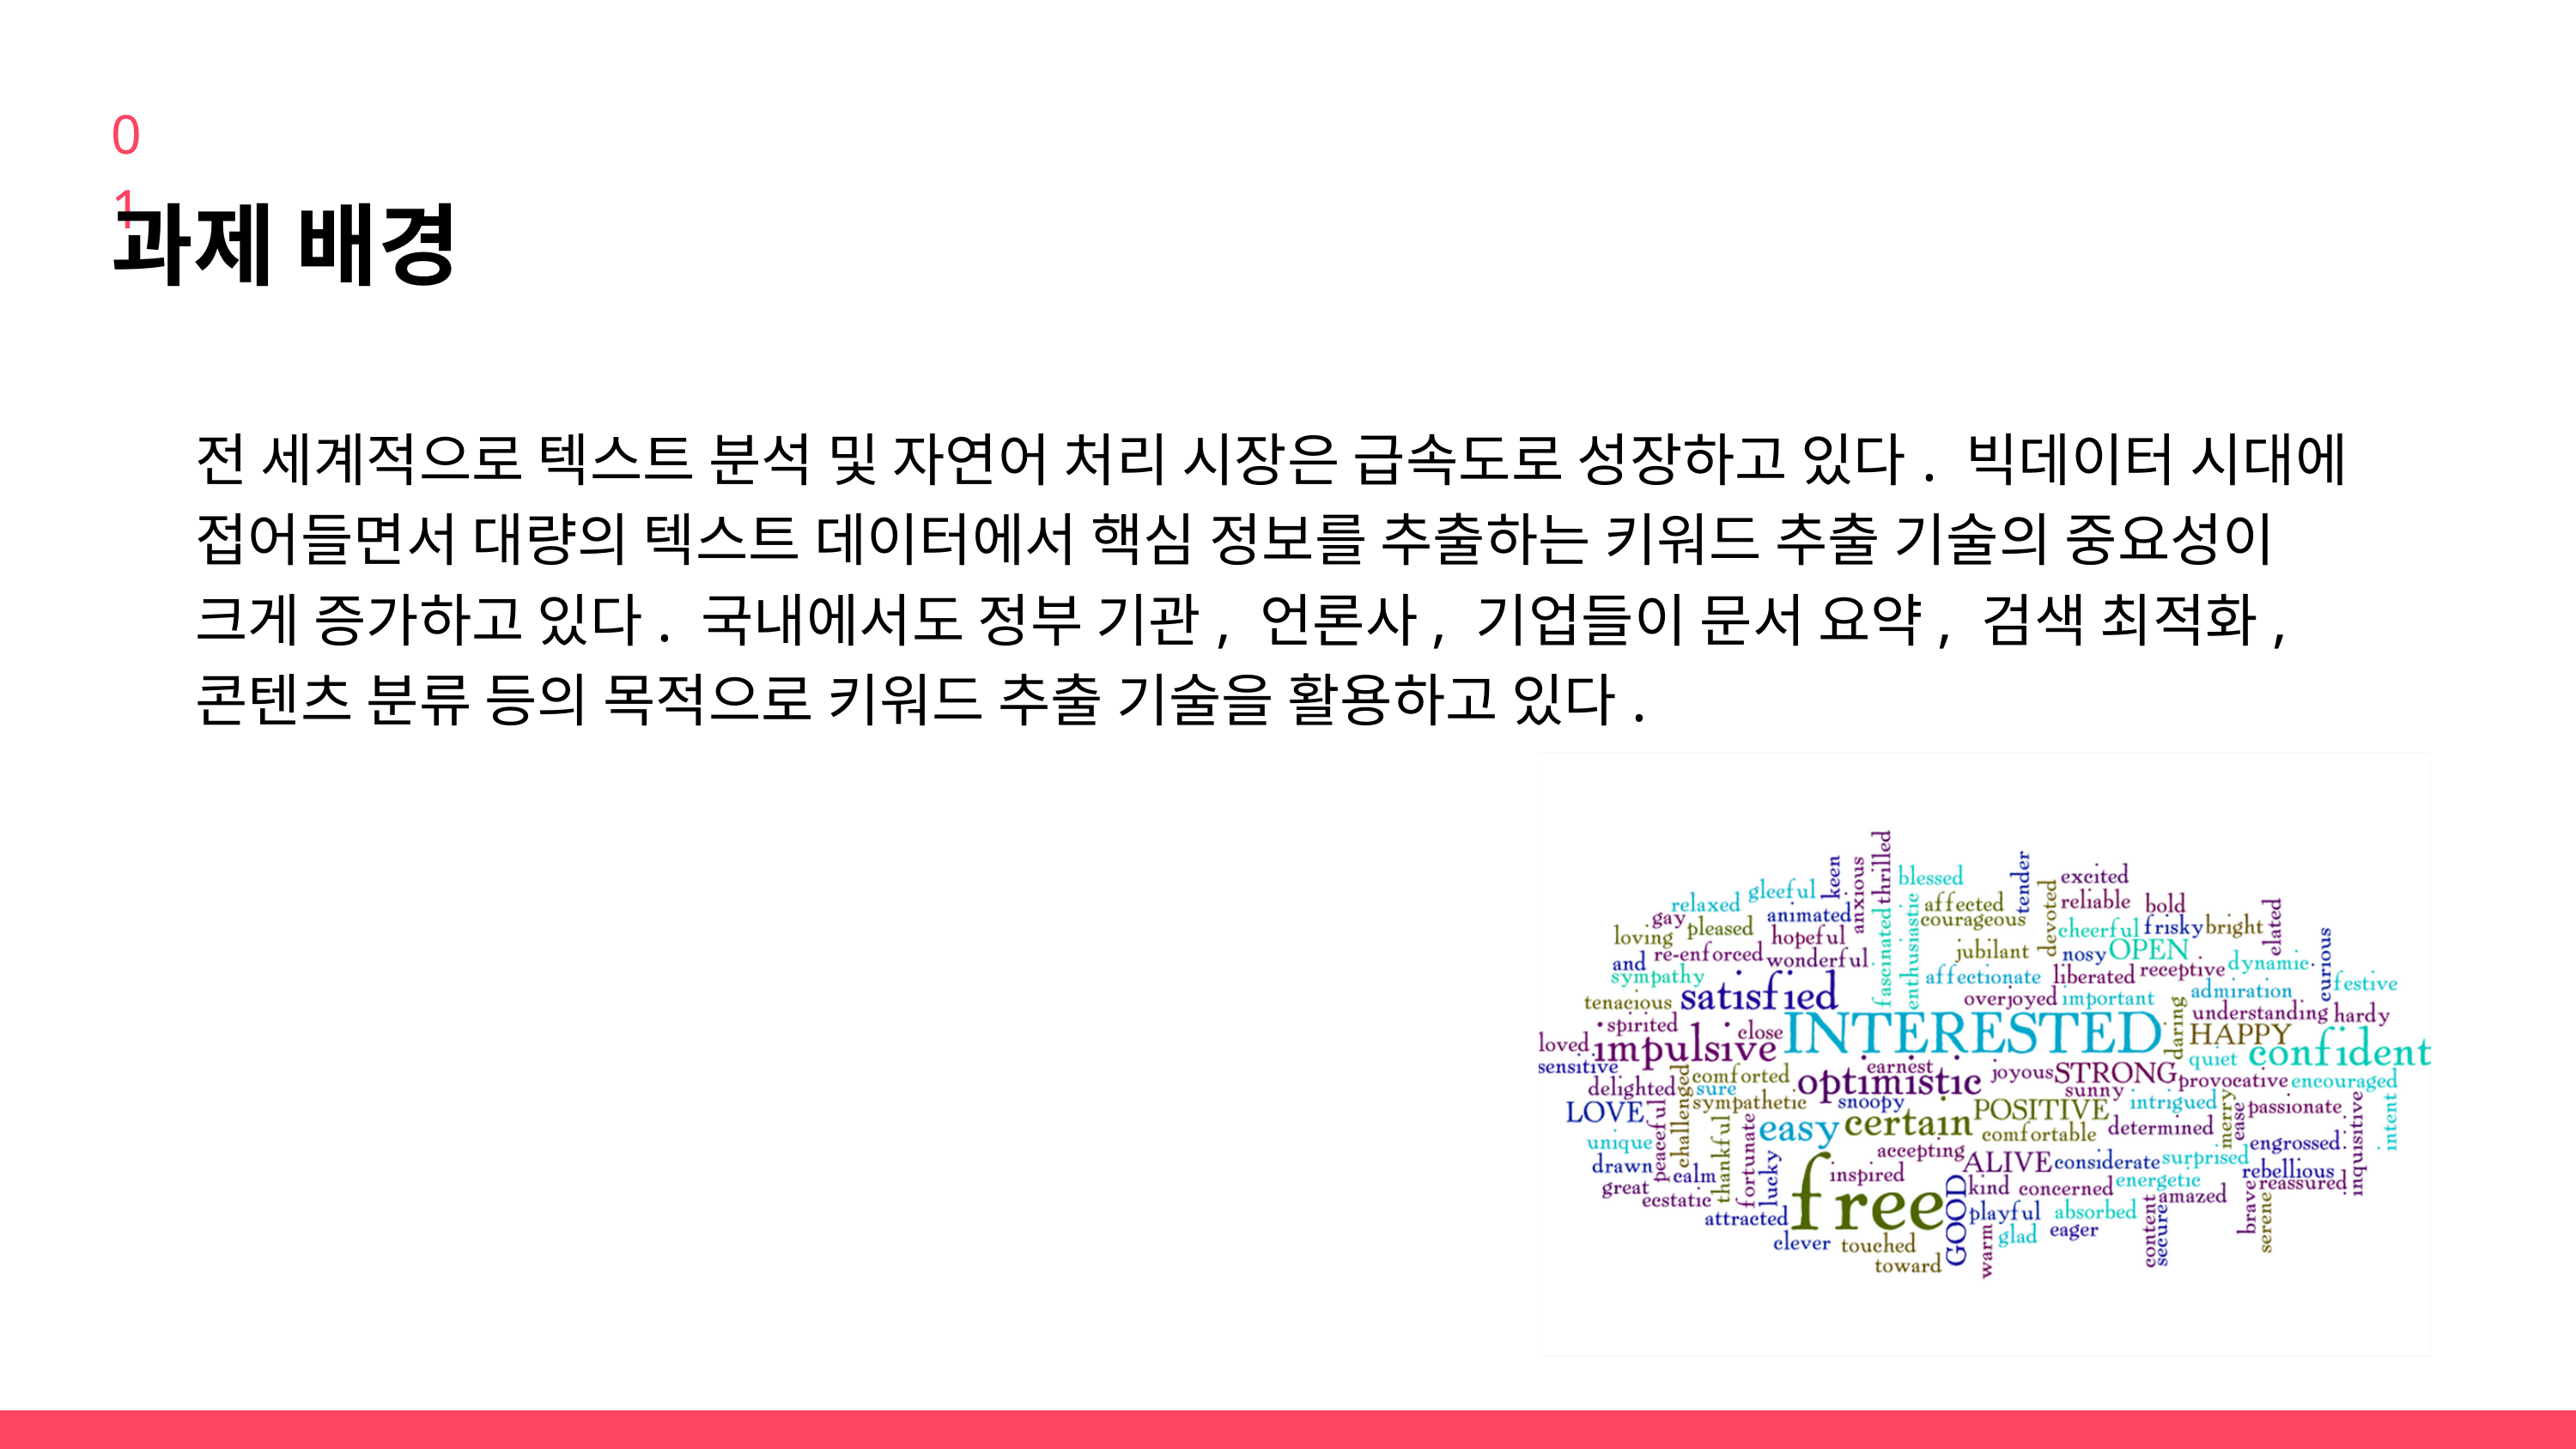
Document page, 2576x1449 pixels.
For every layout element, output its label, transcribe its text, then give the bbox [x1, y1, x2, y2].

text_box 전 세계적으로 텍스트 분석 및 자연어 처리 시장은 급속도로 성장하고 있다. 빅데이터 시대에 접어들면서 대량의 텍스트 데이터에서 핵심 정보를 추출하는 키워드 추출 기술의 중요성이 크게 증가하고 있다. 국내에서도 정부 기관, 언론사, 기업들이 문서 요약, 검색 최적화, 콘텐츠 분류 등의 목적으로 키워드 추출 기술을 활용하고 있다. [195, 412, 2381, 733]
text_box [0, 1410, 2576, 1449]
text_box 과제 배경 [111, 171, 465, 297]
text_box 01 [111, 89, 170, 171]
text_box [1538, 752, 2432, 1357]
